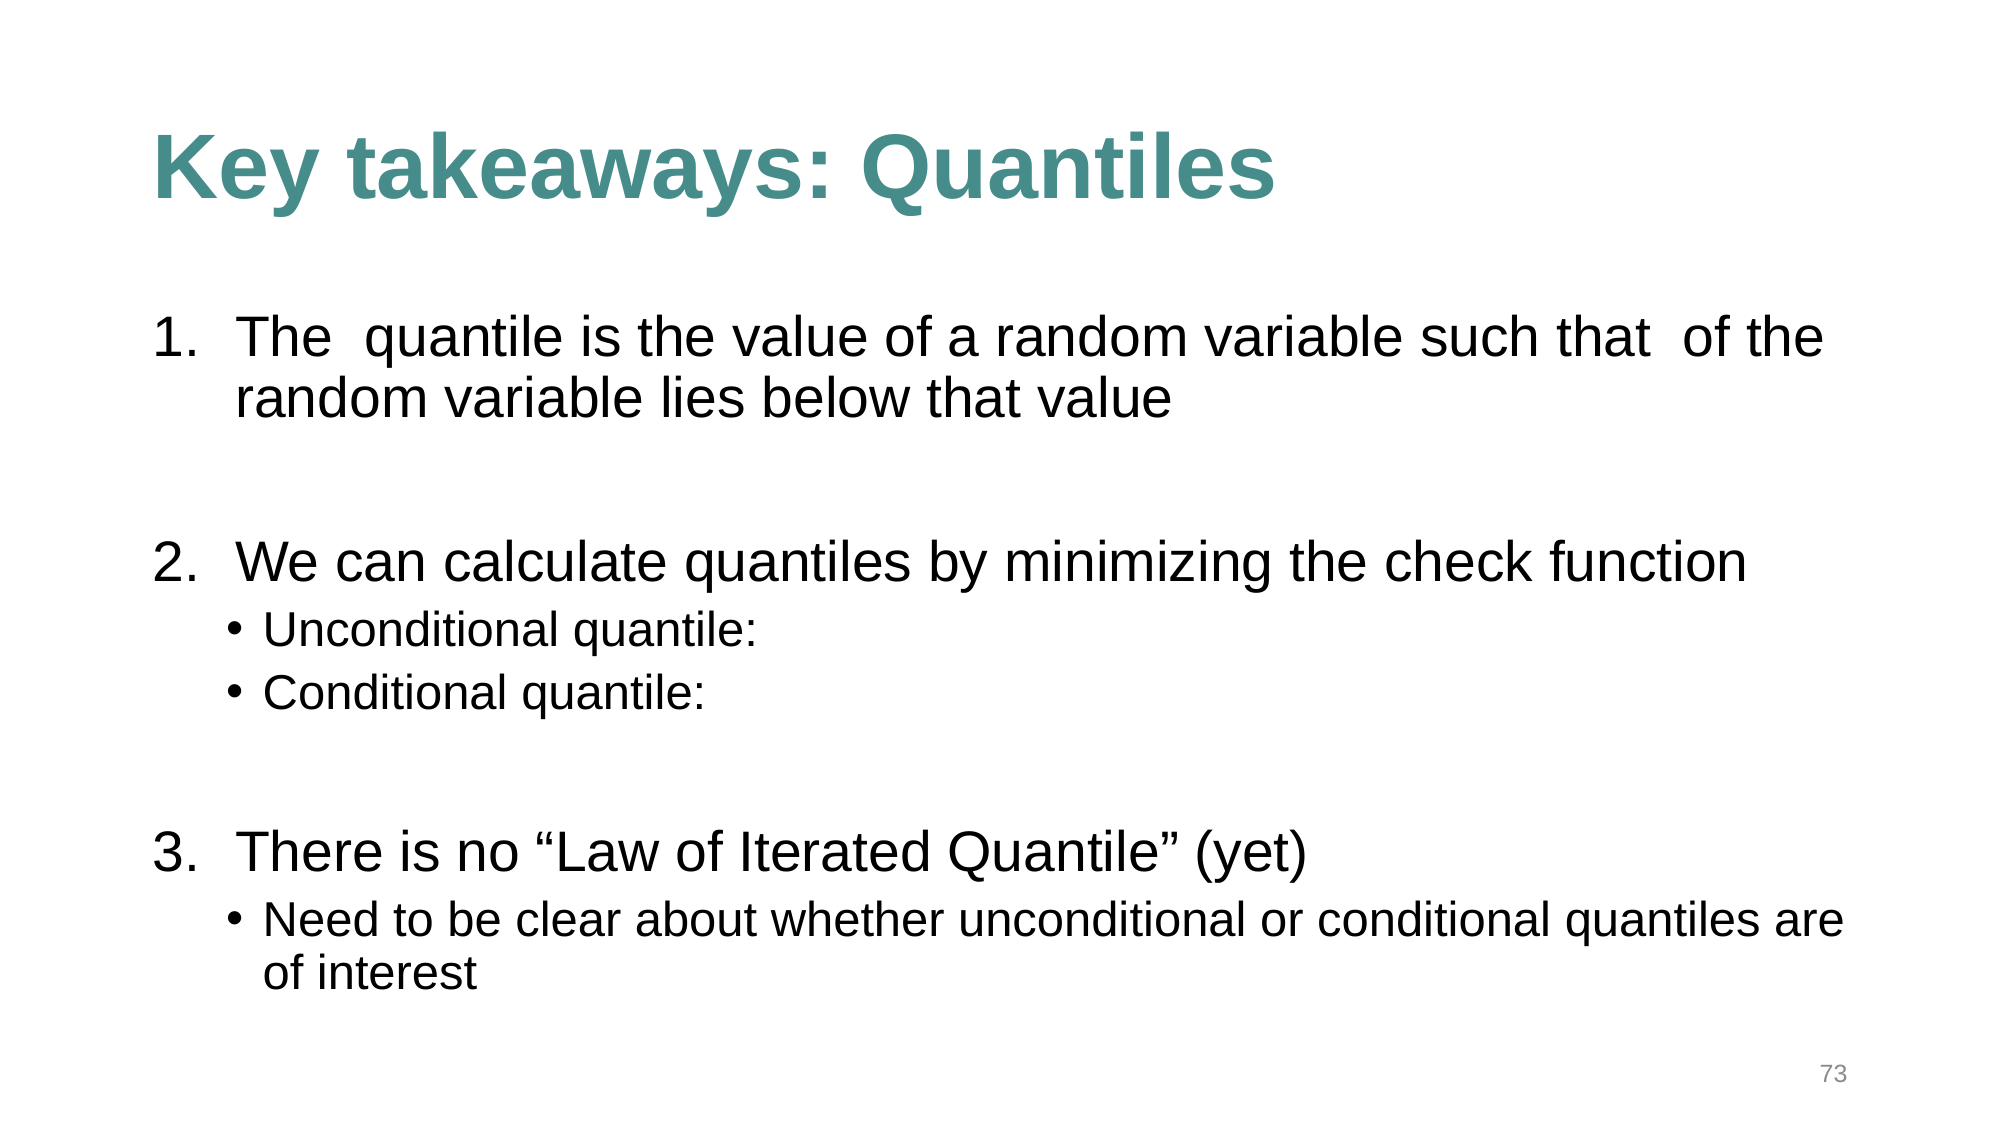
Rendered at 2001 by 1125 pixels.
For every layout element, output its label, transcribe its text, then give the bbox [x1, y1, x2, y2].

slide_number 73 [1412, 1042, 1863, 1103]
title Key takeaways: Quantiles [137, 59, 1863, 278]
